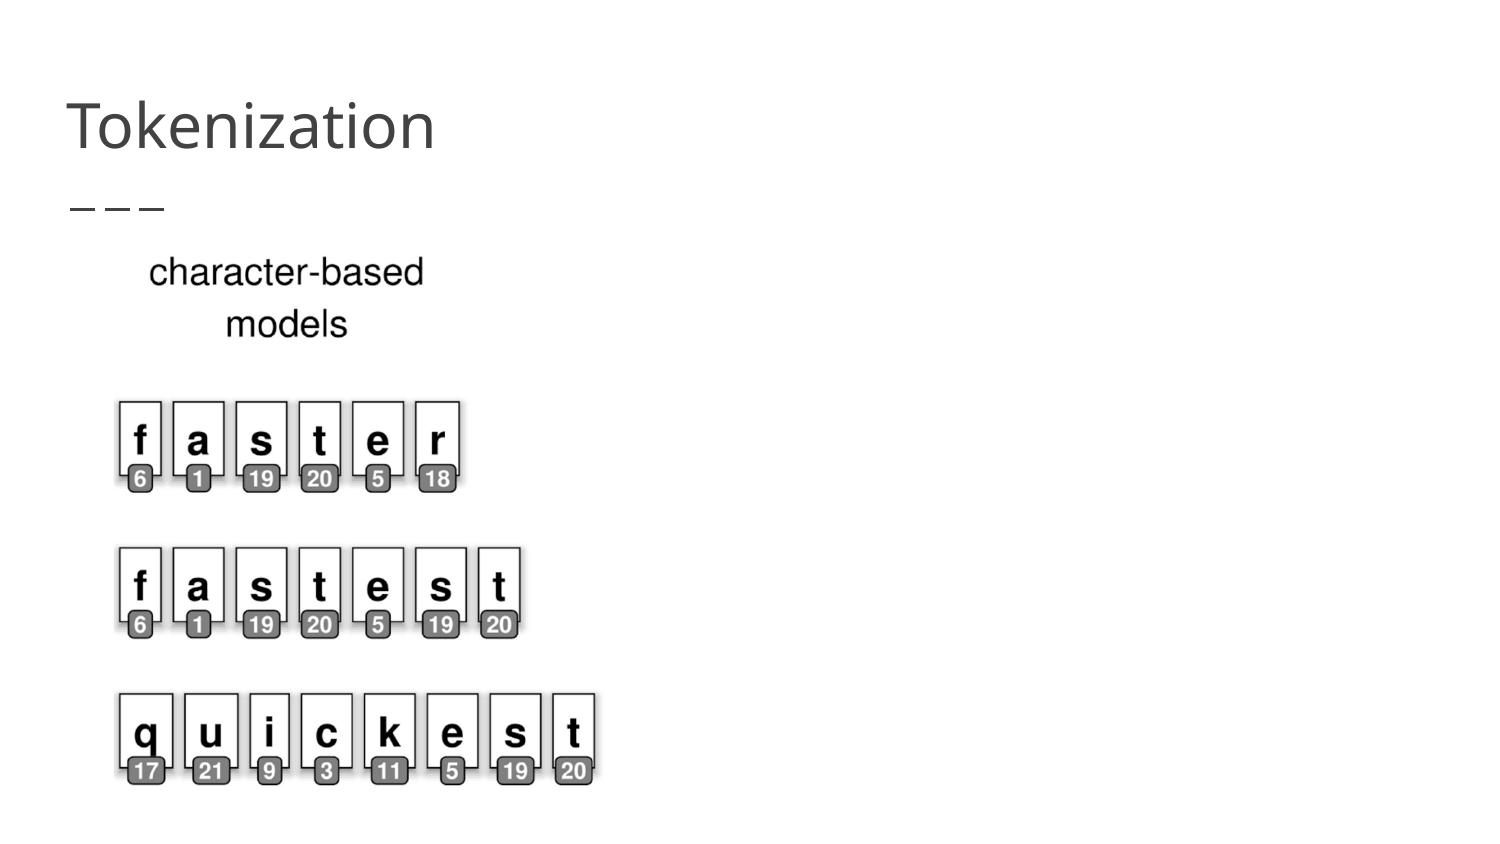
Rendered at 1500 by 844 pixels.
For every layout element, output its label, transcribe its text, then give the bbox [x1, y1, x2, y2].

title Tokenization [51, 61, 1449, 182]
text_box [113, 197, 1071, 800]
